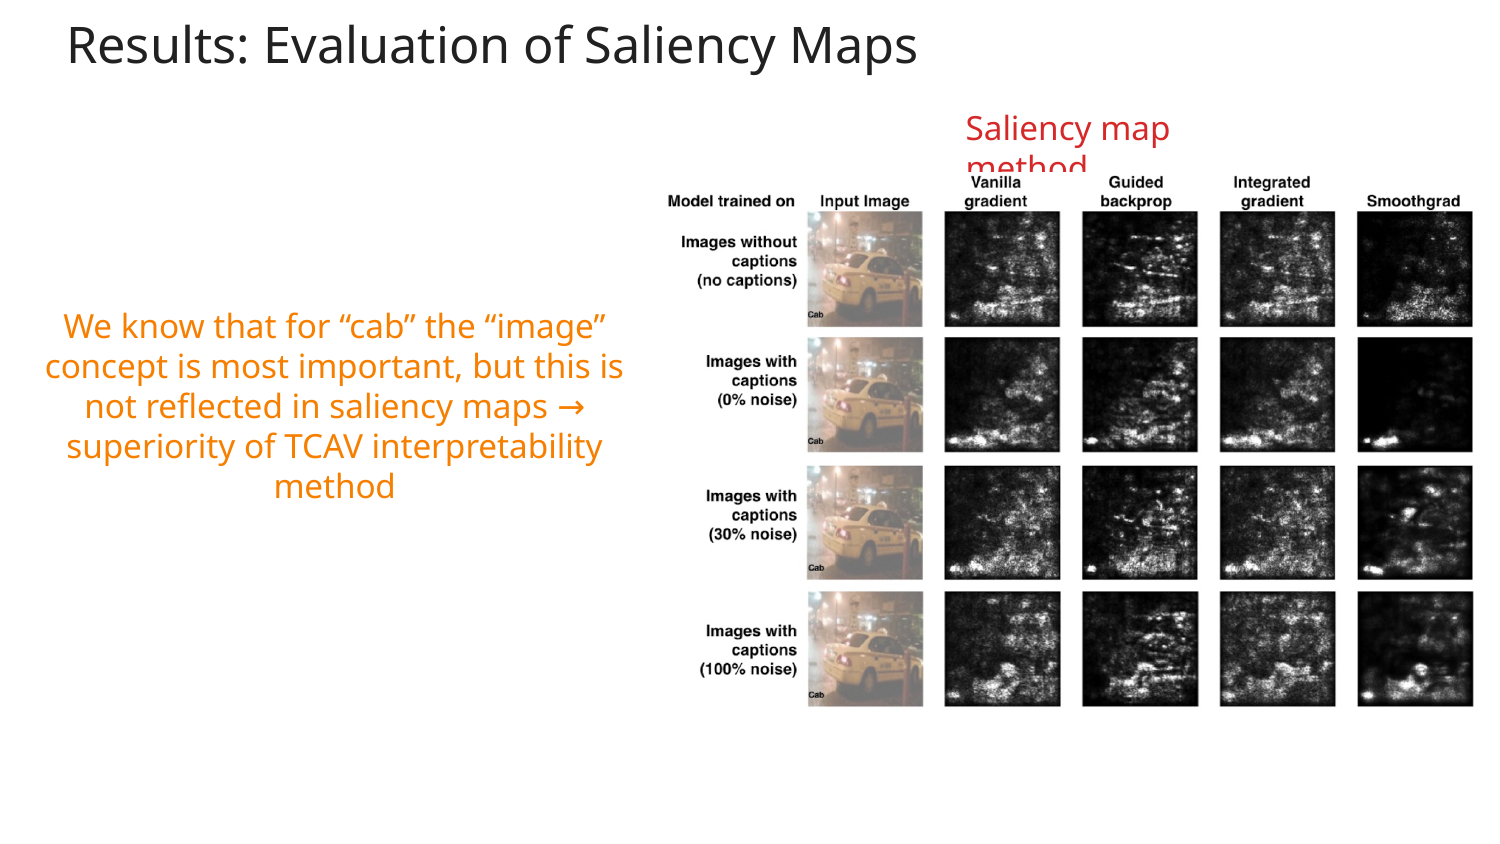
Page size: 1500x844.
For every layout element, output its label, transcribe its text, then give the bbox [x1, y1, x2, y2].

text_box Saliency map method [950, 91, 1309, 171]
text_box We know that for “cab” the “image” concept is most important, but this is not reflected in saliency maps → superiority of TCAV interpretability method [27, 290, 643, 520]
picture [657, 172, 1486, 716]
title Results: Evaluation of Saliency Maps [51, 0, 1449, 92]
